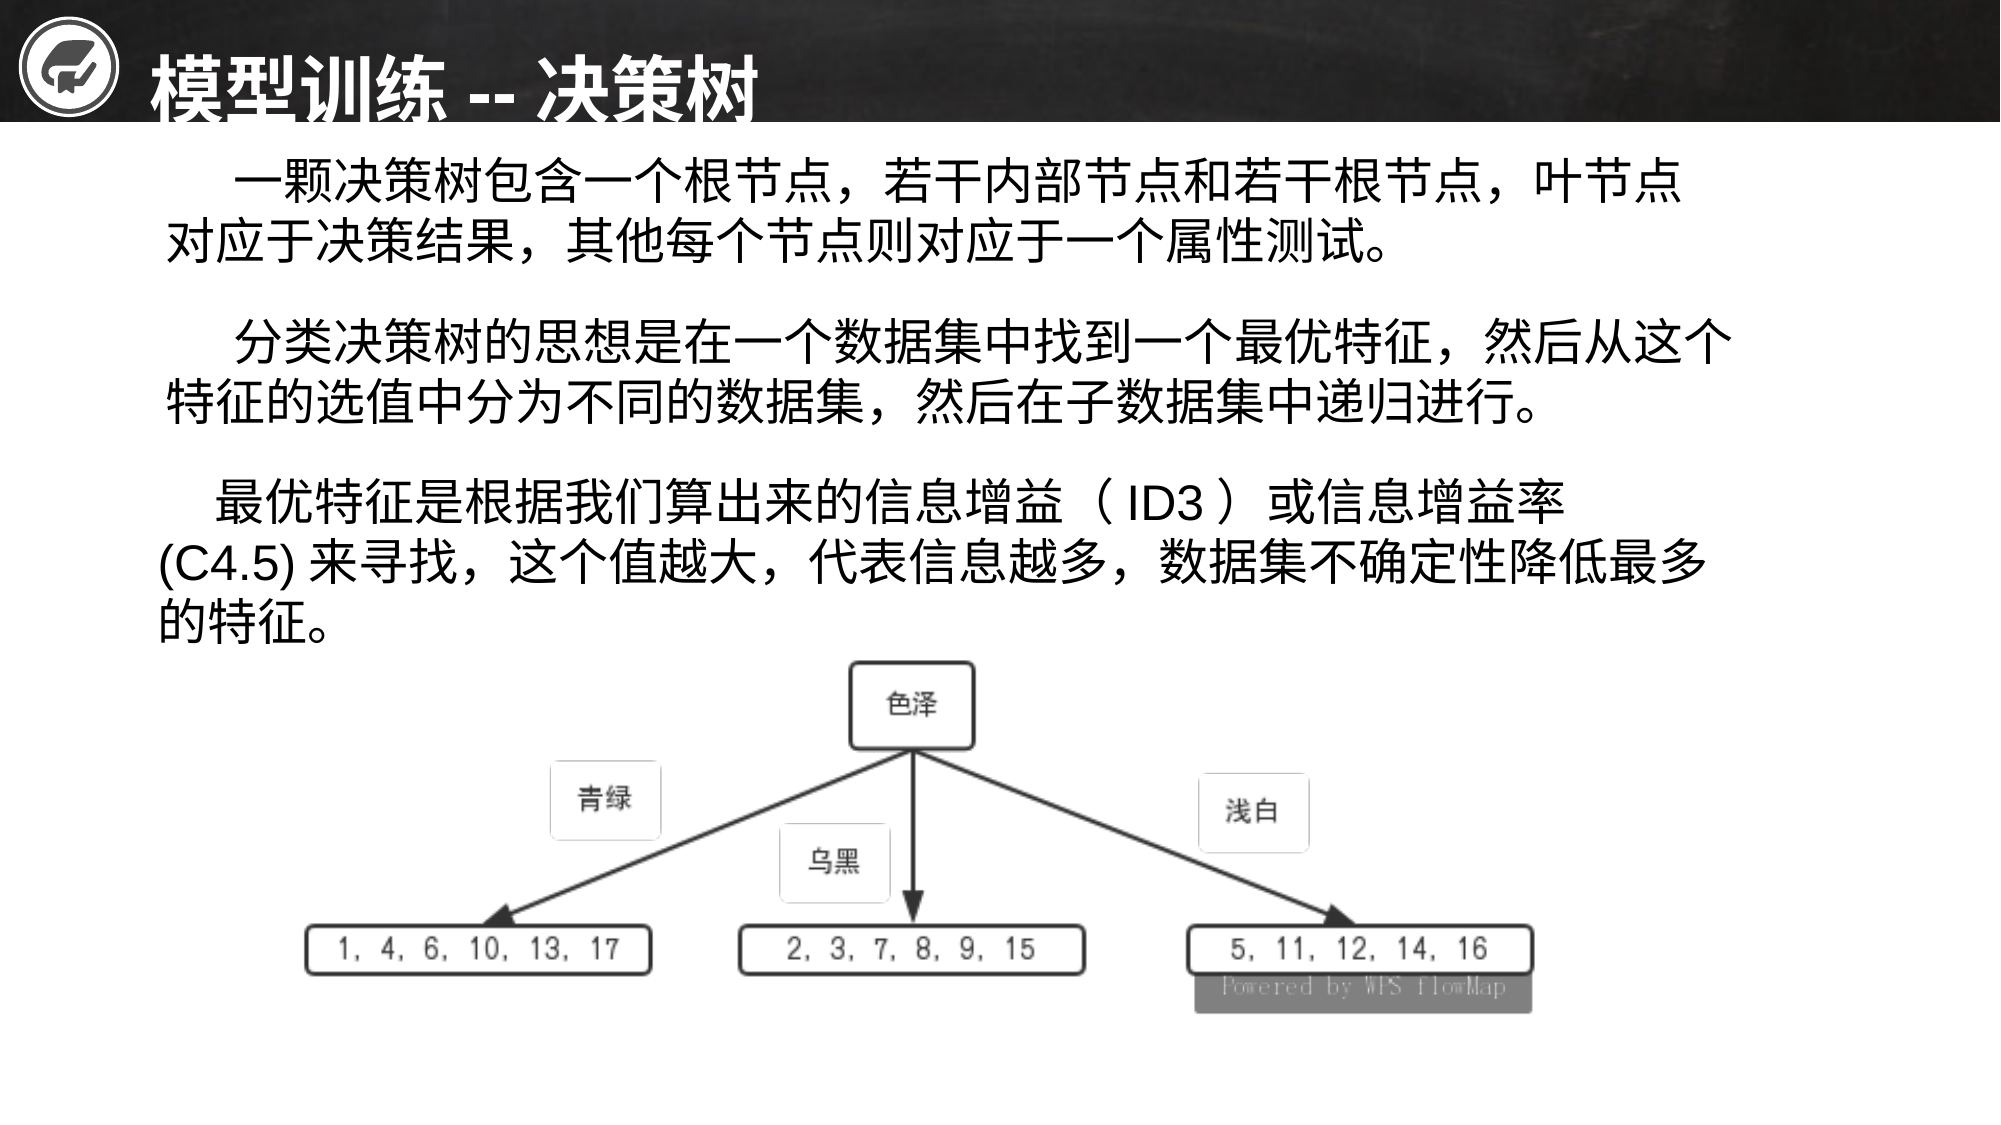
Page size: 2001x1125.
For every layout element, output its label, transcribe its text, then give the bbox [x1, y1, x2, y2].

text_box 分类决策树的思想是在一个数据集中找到一个最优特征，然后从这个特征的选值中分为不同的数据集，然后在子数据集中递归进行。 [150, 302, 1780, 438]
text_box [20, 18, 118, 116]
text_box 最优特征是根据我们算出来的信息增益（ID3）或信息增益率(C4.5)来寻找，这个值越大，代表信息越多，数据集不确定性降低最多的特征。 [142, 463, 1727, 658]
text_box 模型训练--决策树 [134, 0, 1072, 141]
picture [0, 0, 134, 122]
picture [1072, 0, 2000, 122]
picture [207, 563, 1662, 1104]
text_box 一颗决策树包含一个根节点，若干内部节点和若干根节点，叶节点对应于决策结果，其他每个节点则对应于一个属性测试。 [150, 142, 1727, 278]
